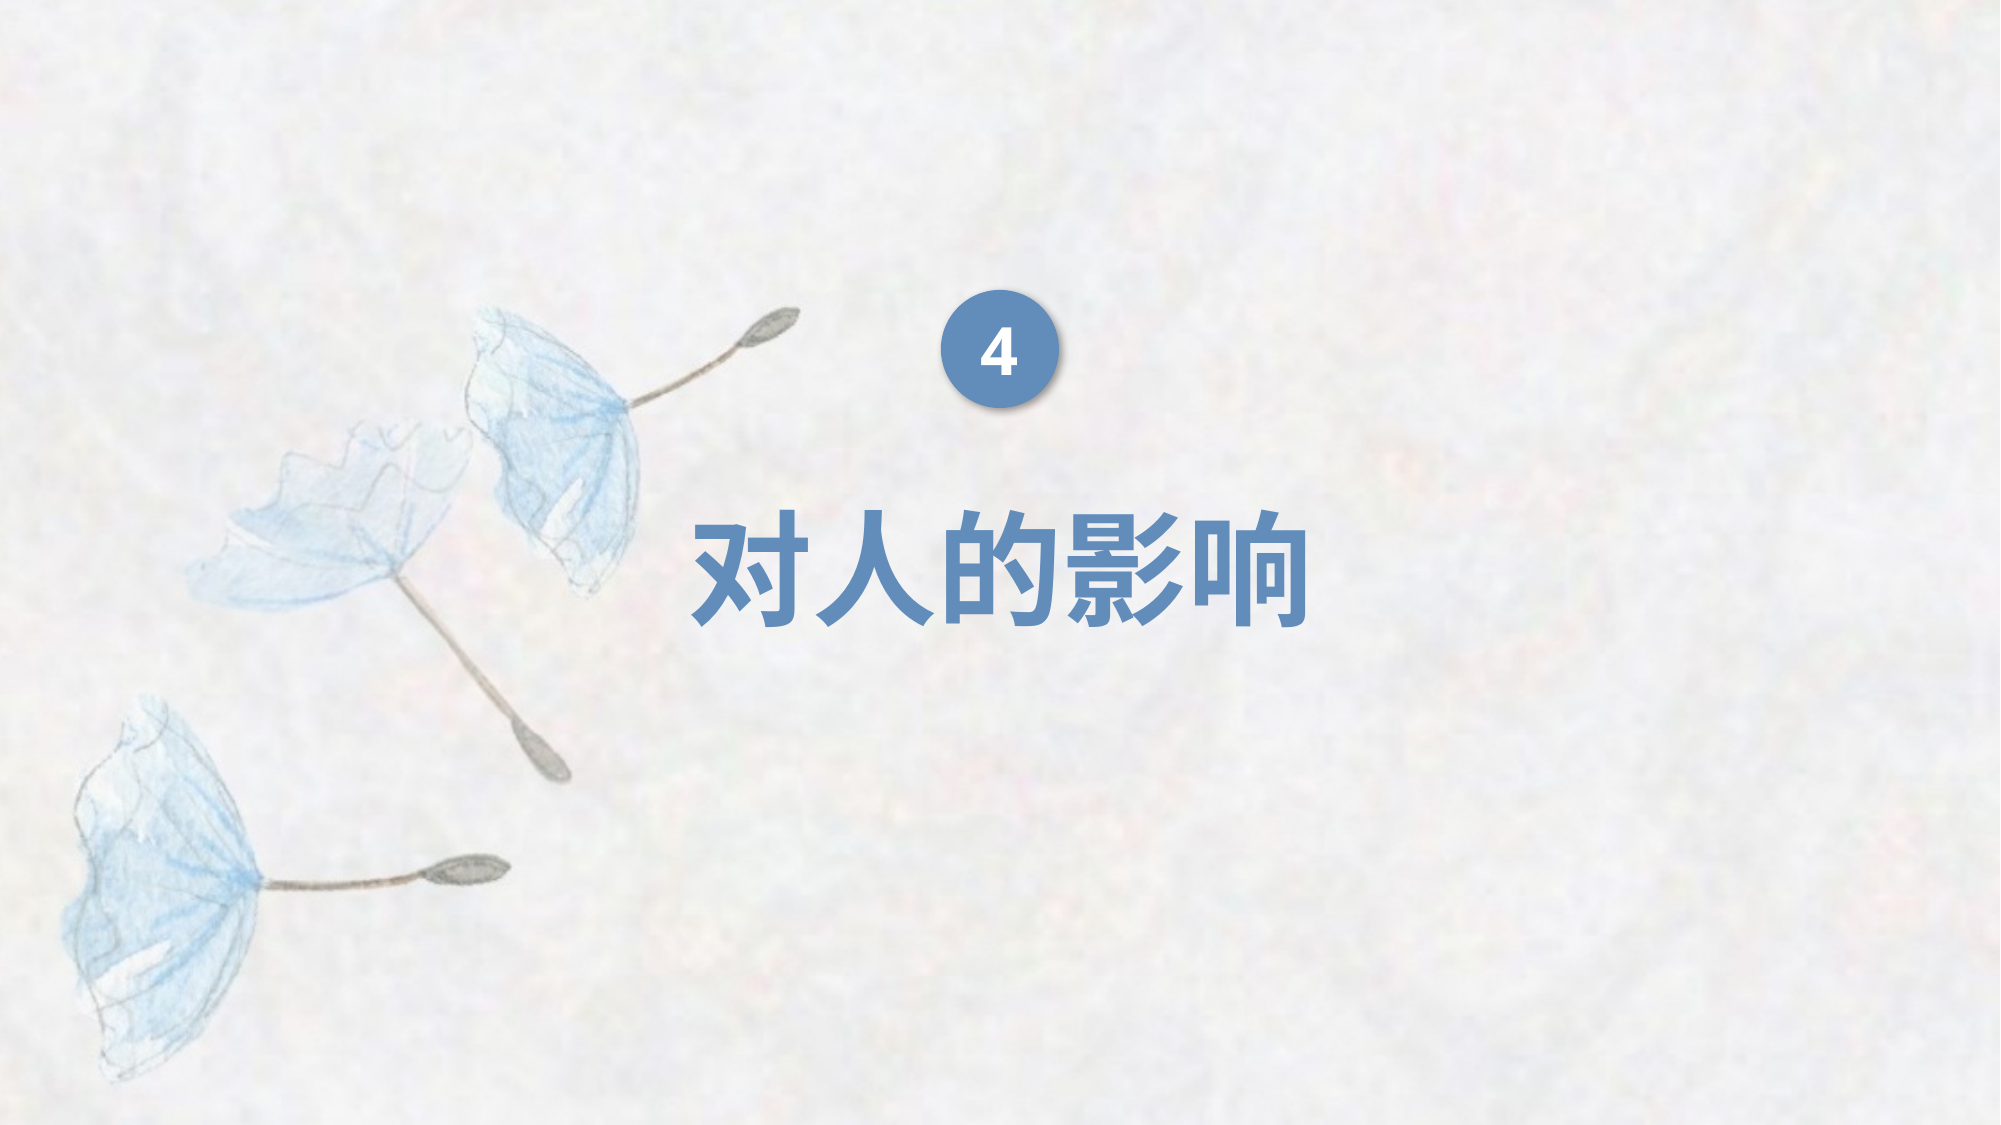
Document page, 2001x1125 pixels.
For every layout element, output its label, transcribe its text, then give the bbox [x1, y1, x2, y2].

text_box 对人的影响 [672, 483, 1328, 649]
picture [0, 0, 2000, 1125]
text_box 4 [939, 288, 1061, 410]
